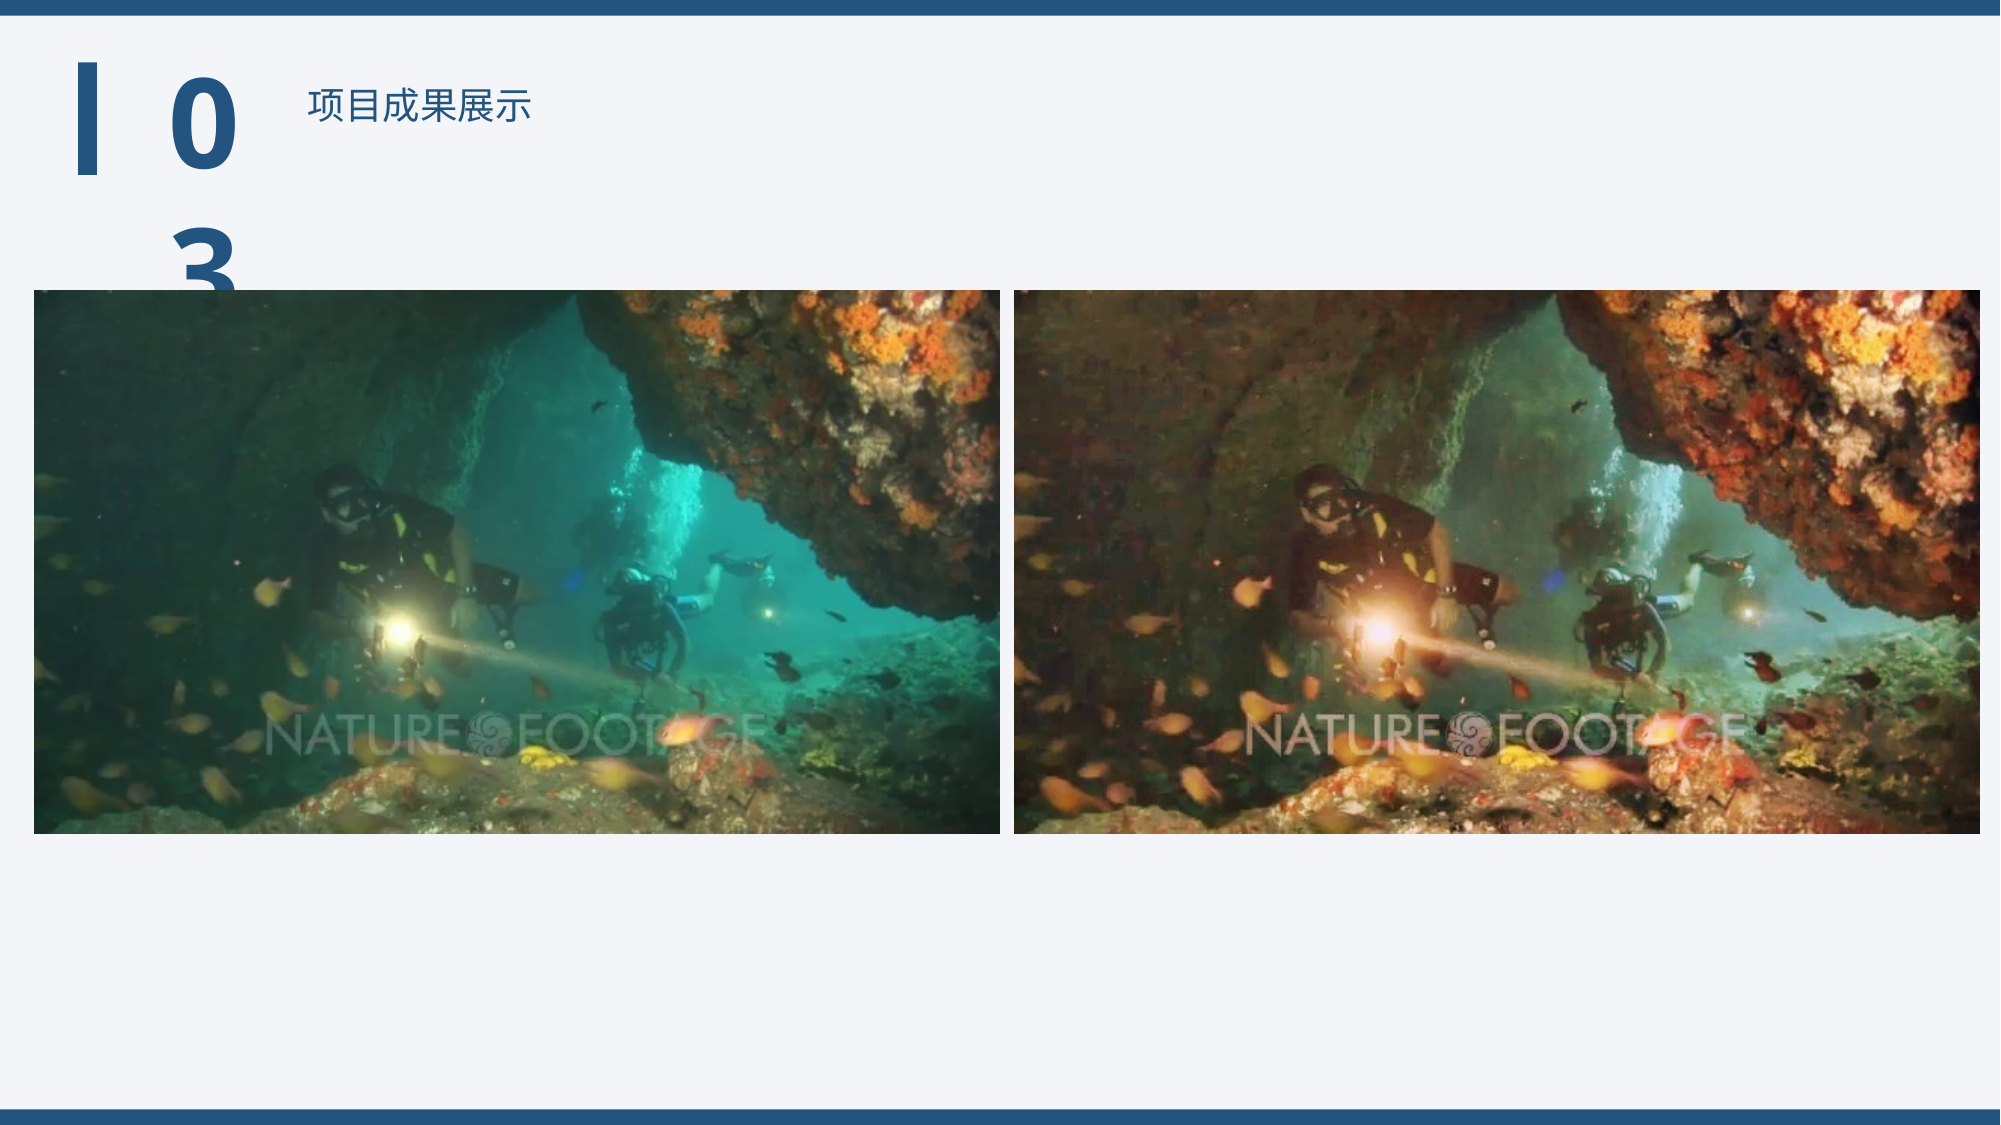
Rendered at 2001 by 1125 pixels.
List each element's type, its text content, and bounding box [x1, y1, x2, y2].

text_box [77, 61, 98, 176]
text_box [0, 1108, 2000, 1125]
text_box [0, 0, 2000, 17]
text_box 项目成果展示 [293, 29, 548, 135]
picture [34, 290, 1000, 835]
picture [1014, 290, 1980, 835]
text_box 03 [121, 36, 288, 290]
